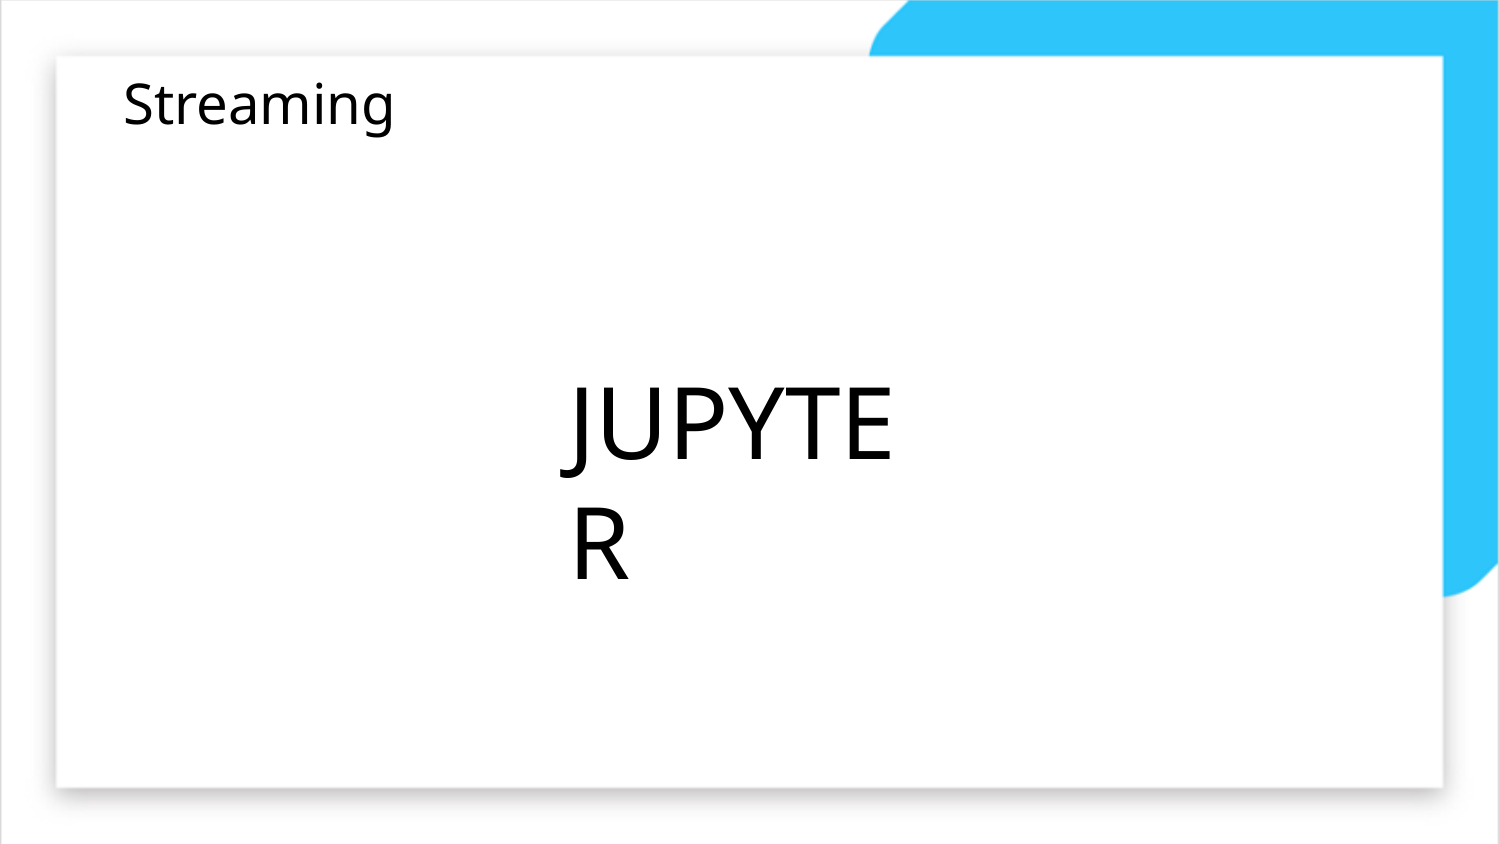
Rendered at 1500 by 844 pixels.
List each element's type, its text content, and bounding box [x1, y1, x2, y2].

text_box JUPYTER [568, 359, 932, 485]
picture [0, 0, 1500, 844]
title Streaming [123, 68, 1381, 220]
